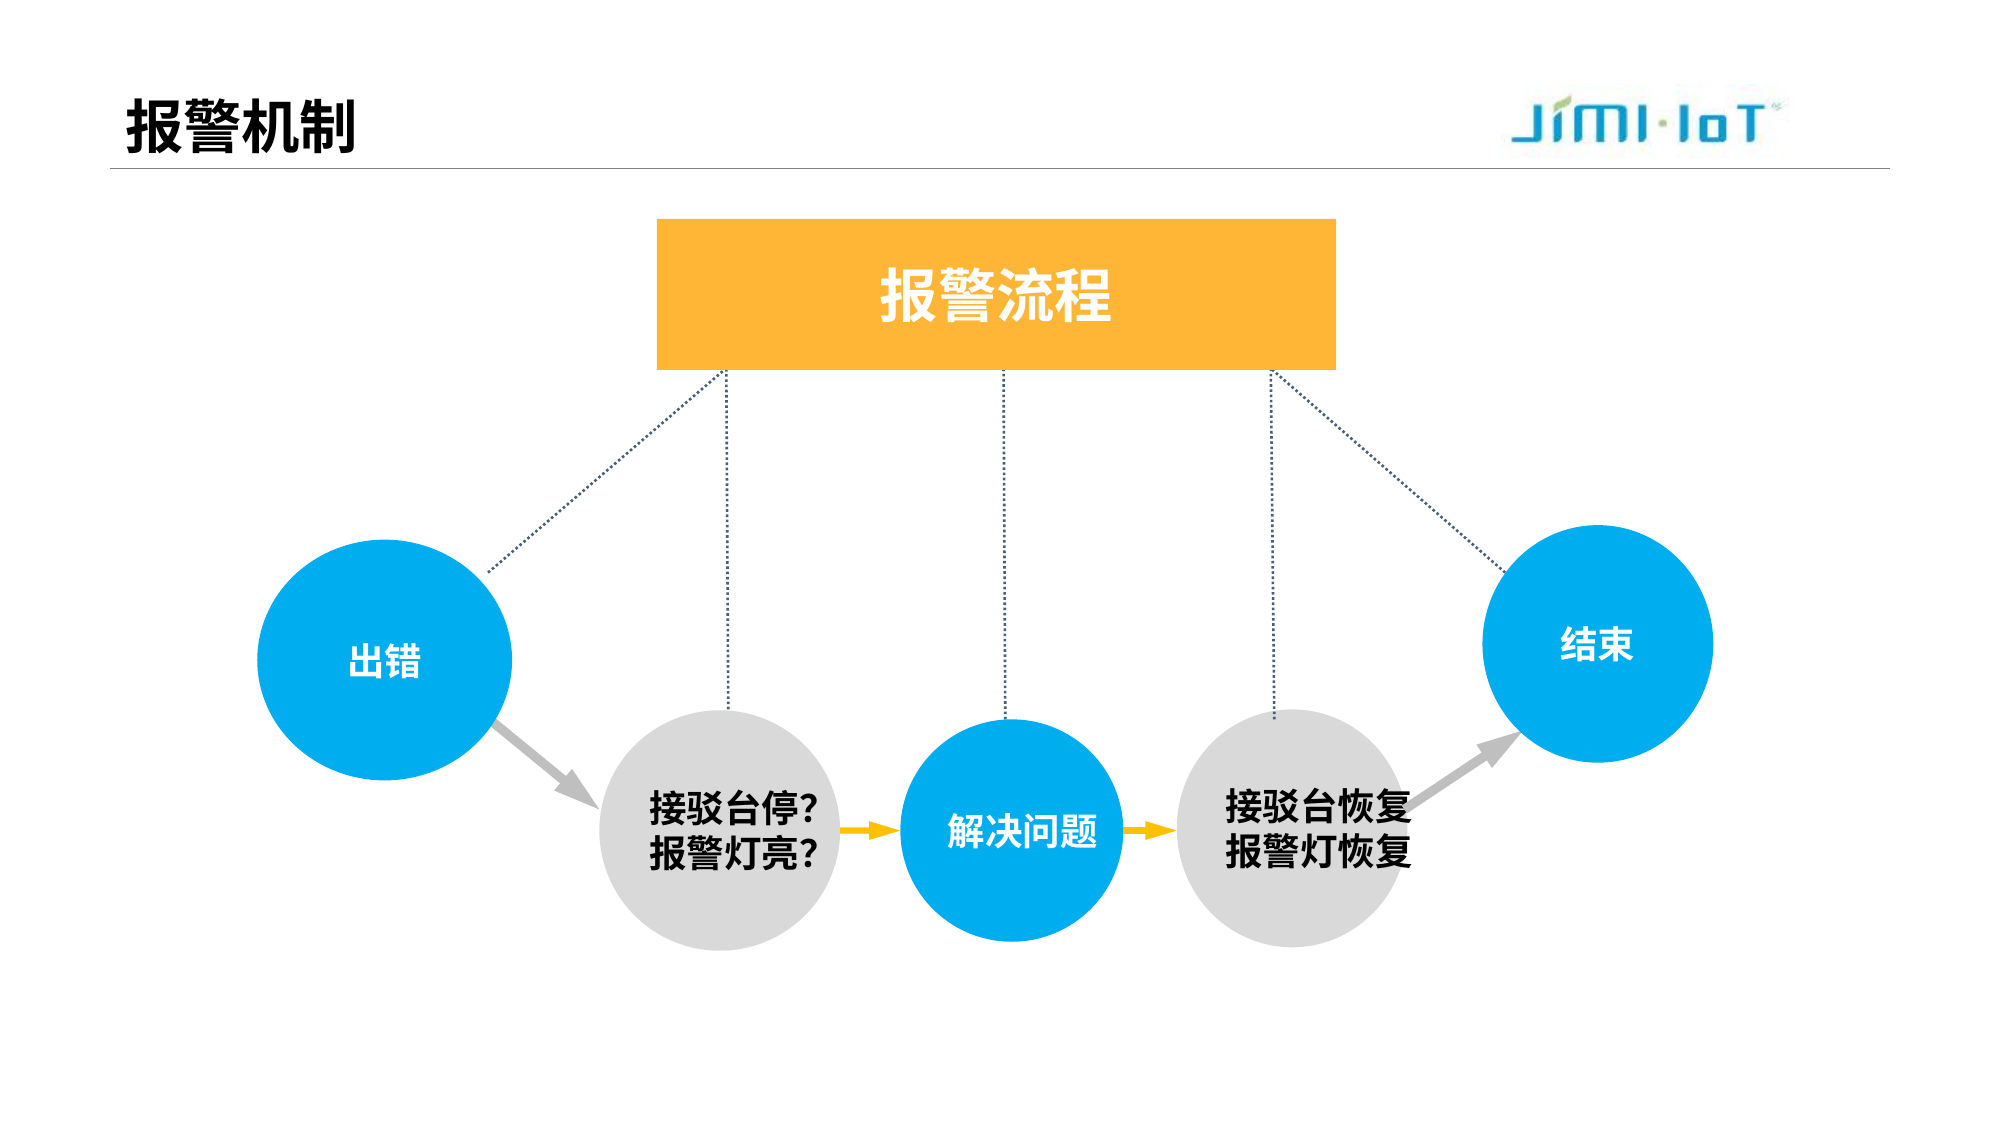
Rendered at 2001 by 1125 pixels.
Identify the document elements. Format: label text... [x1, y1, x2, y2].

text_box [840, 824, 901, 837]
text_box [1404, 732, 1521, 810]
text_box 结束 [1481, 524, 1715, 764]
text_box 报警流程 [656, 218, 1337, 370]
title 报警机制 [109, 0, 1890, 169]
text_box 接驳台恢复 报警灯恢复 [1175, 708, 1409, 949]
text_box [1123, 824, 1177, 837]
text_box 解决问题 [899, 718, 1125, 943]
text_box [494, 723, 600, 810]
text_box 接驳台停？ 报警灯亮？ [598, 709, 842, 952]
text_box 出错 [256, 538, 514, 782]
